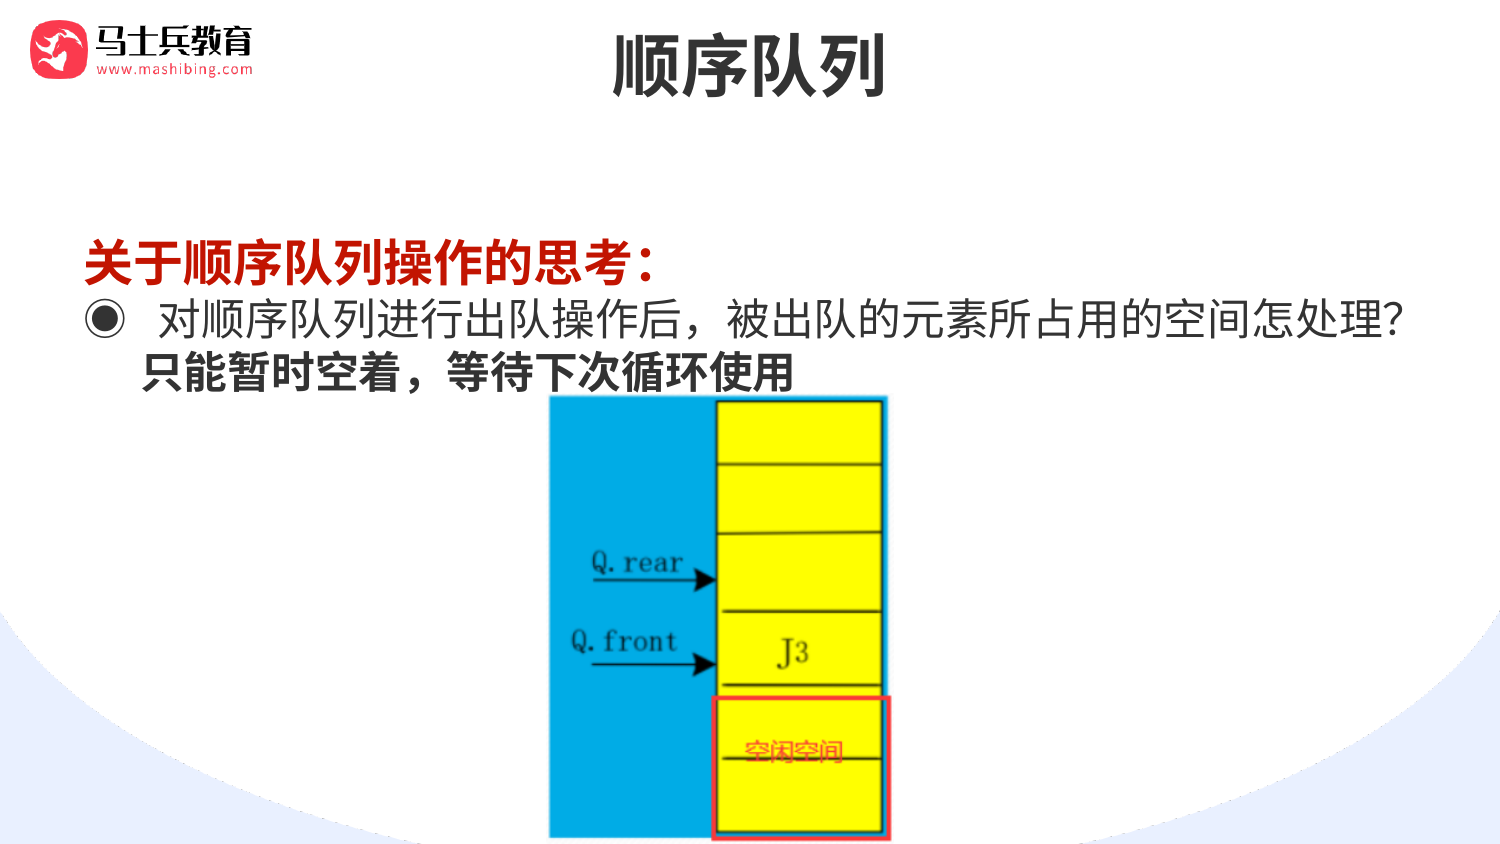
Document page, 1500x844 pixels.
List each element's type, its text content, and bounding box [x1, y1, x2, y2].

text_box 关于顺序队列操作的思考： ◉ 对顺序队列进行出队操作后，被出队的元素所占用的空间怎处理？ 只能暂时空着，等待下次循环使用 [68, 151, 1491, 610]
text_box 顺序队列 [403, 0, 1097, 129]
picture [0, 393, 1500, 844]
picture [30, 20, 252, 79]
